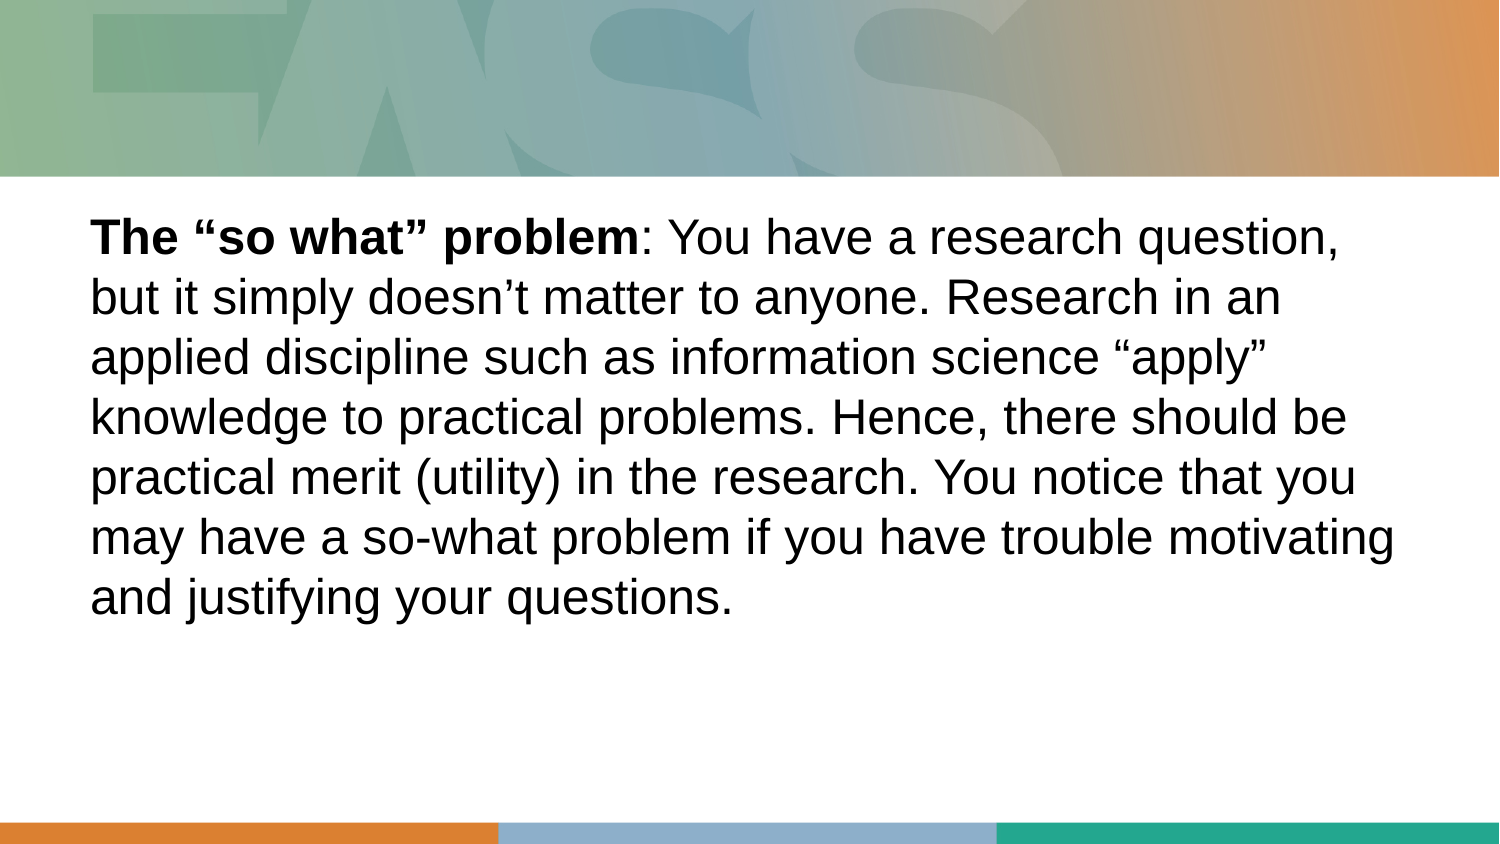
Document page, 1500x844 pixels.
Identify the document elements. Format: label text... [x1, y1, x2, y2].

list The “so what” problem: You have a research question, but it simply doesn’t matter to anyone. Research in an applied discipline such as information science “apply” knowledge to practical problems. Hence, there should be practical merit (utility) in the research. You notice that you may have a so-what problem if you have trouble motivating and justifying your questions. [75, 196, 1425, 754]
picture [0, 0, 1499, 844]
